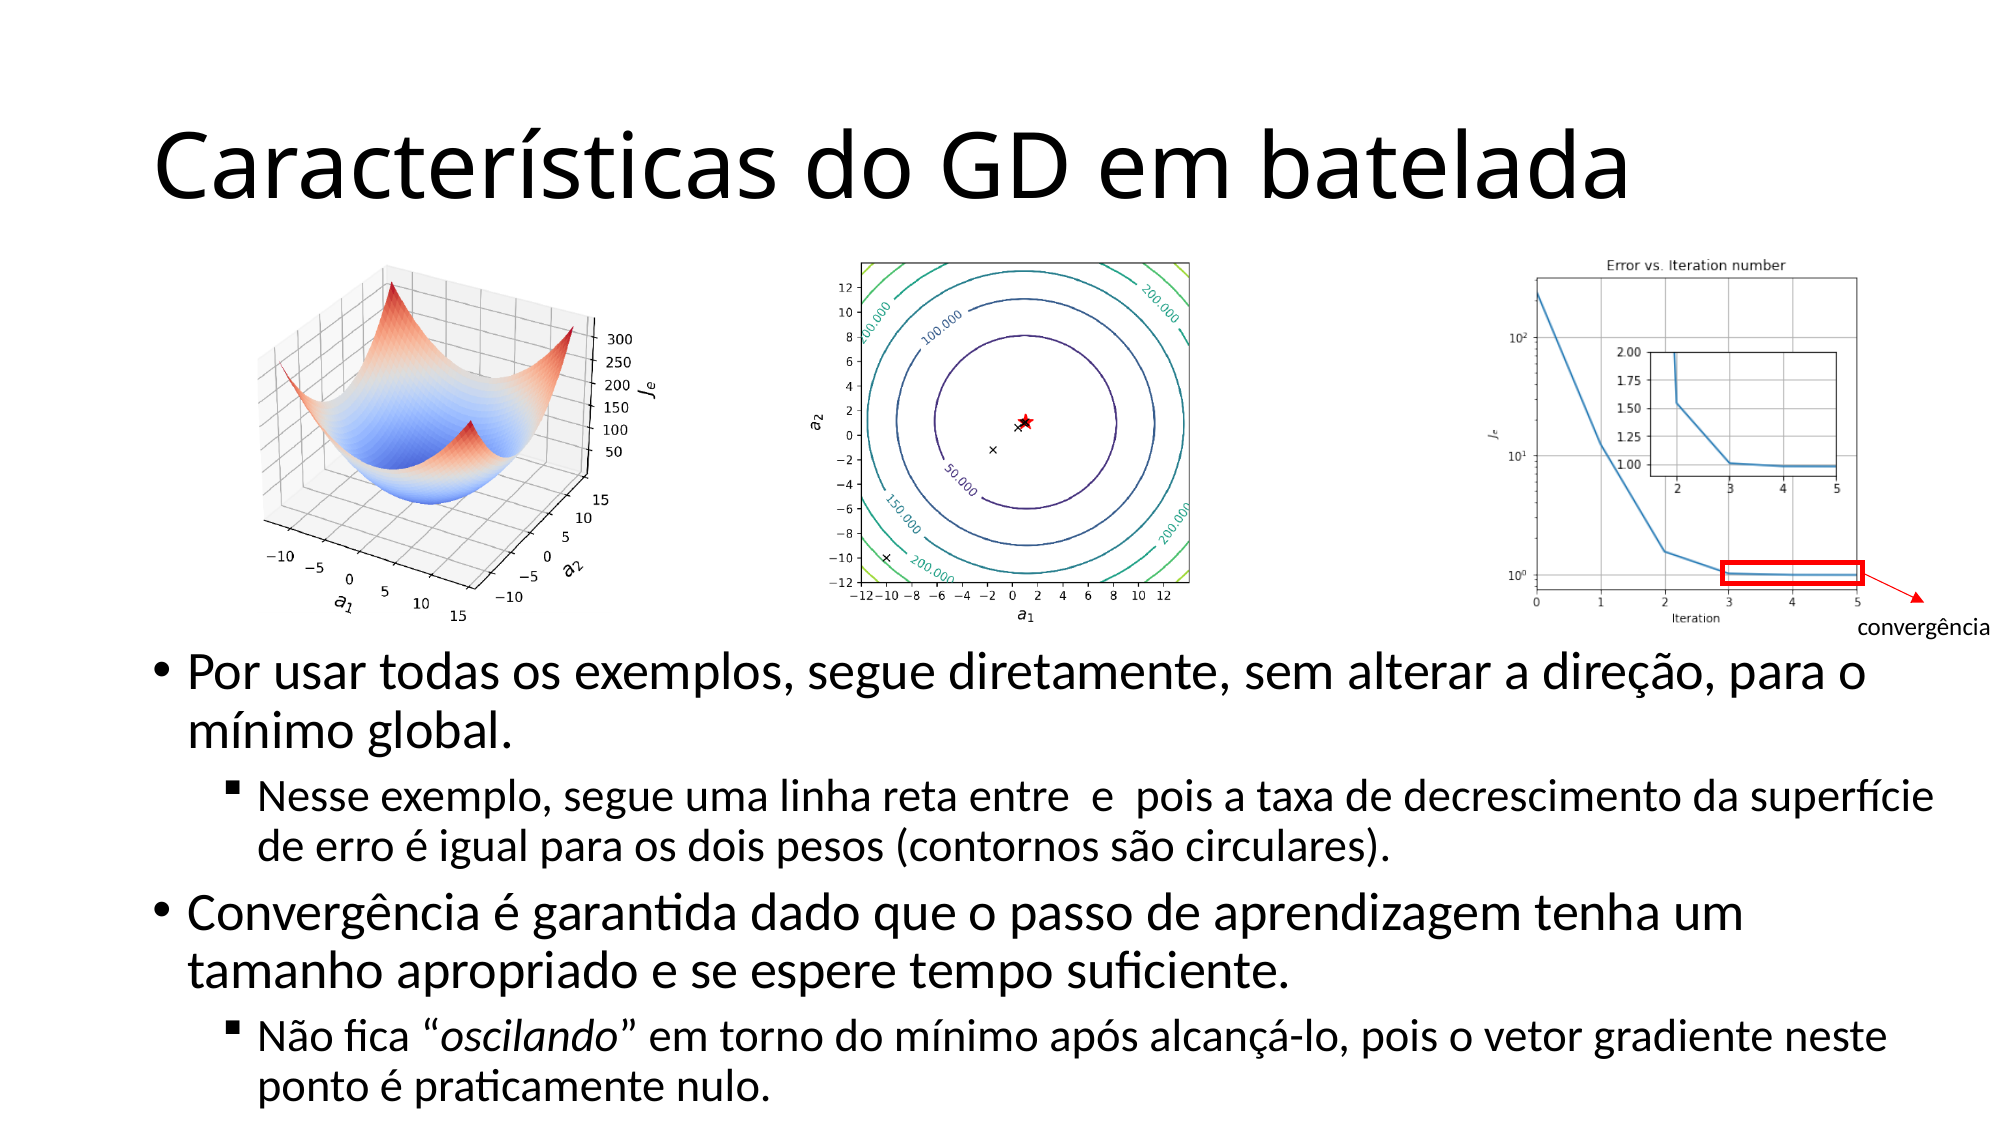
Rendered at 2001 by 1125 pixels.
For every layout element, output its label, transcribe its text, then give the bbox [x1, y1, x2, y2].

text_box convergência [1839, 602, 2000, 648]
picture [808, 261, 1191, 626]
picture [1487, 251, 1863, 626]
title Características do GD em batelada [137, 59, 1863, 278]
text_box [1862, 572, 1925, 603]
picture [257, 264, 659, 626]
